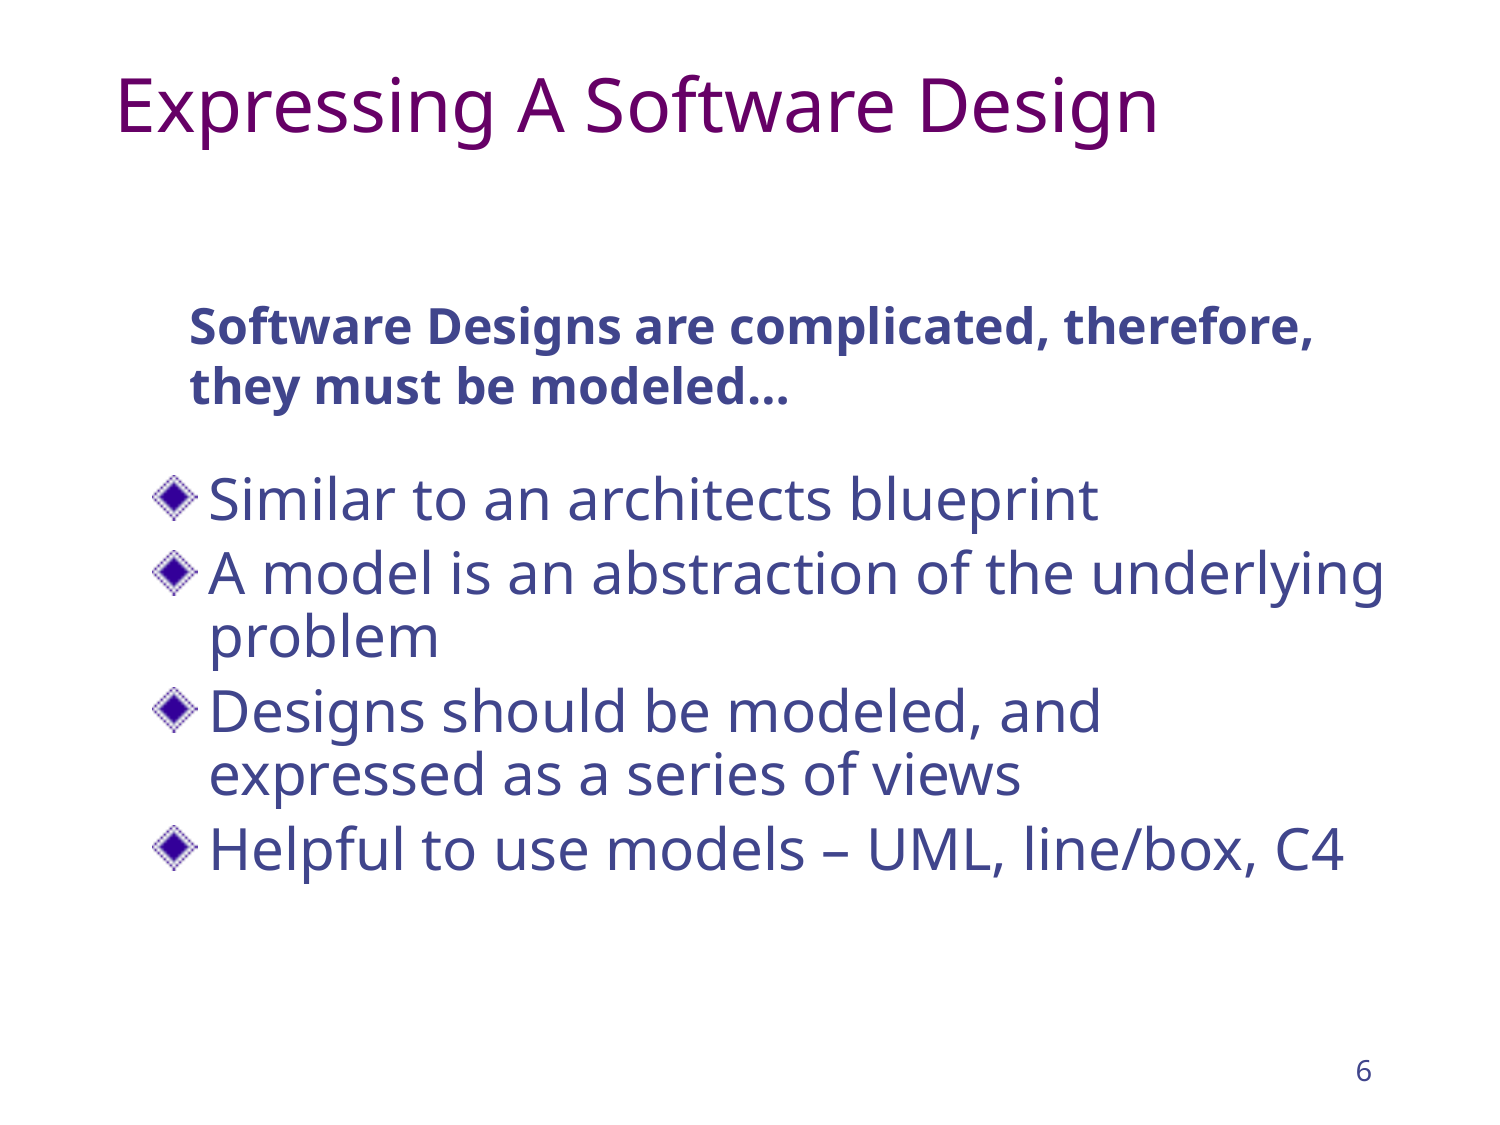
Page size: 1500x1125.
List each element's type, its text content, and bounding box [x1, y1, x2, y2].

picture [152, 825, 198, 871]
picture [152, 550, 198, 596]
slide_number 6 [1074, 1025, 1388, 1100]
list Similar to an architects blueprint A model is an abstraction of the underlying problem Designs should be modeled, and expressed as a series of views Helpful to use models – UML, line/box, C4 [137, 462, 1413, 988]
text_box Software Designs are complicated, therefore, they must be modeled… [174, 287, 1330, 423]
picture [152, 687, 198, 733]
picture [152, 475, 198, 521]
title Expressing A Software Design [99, 50, 1375, 238]
